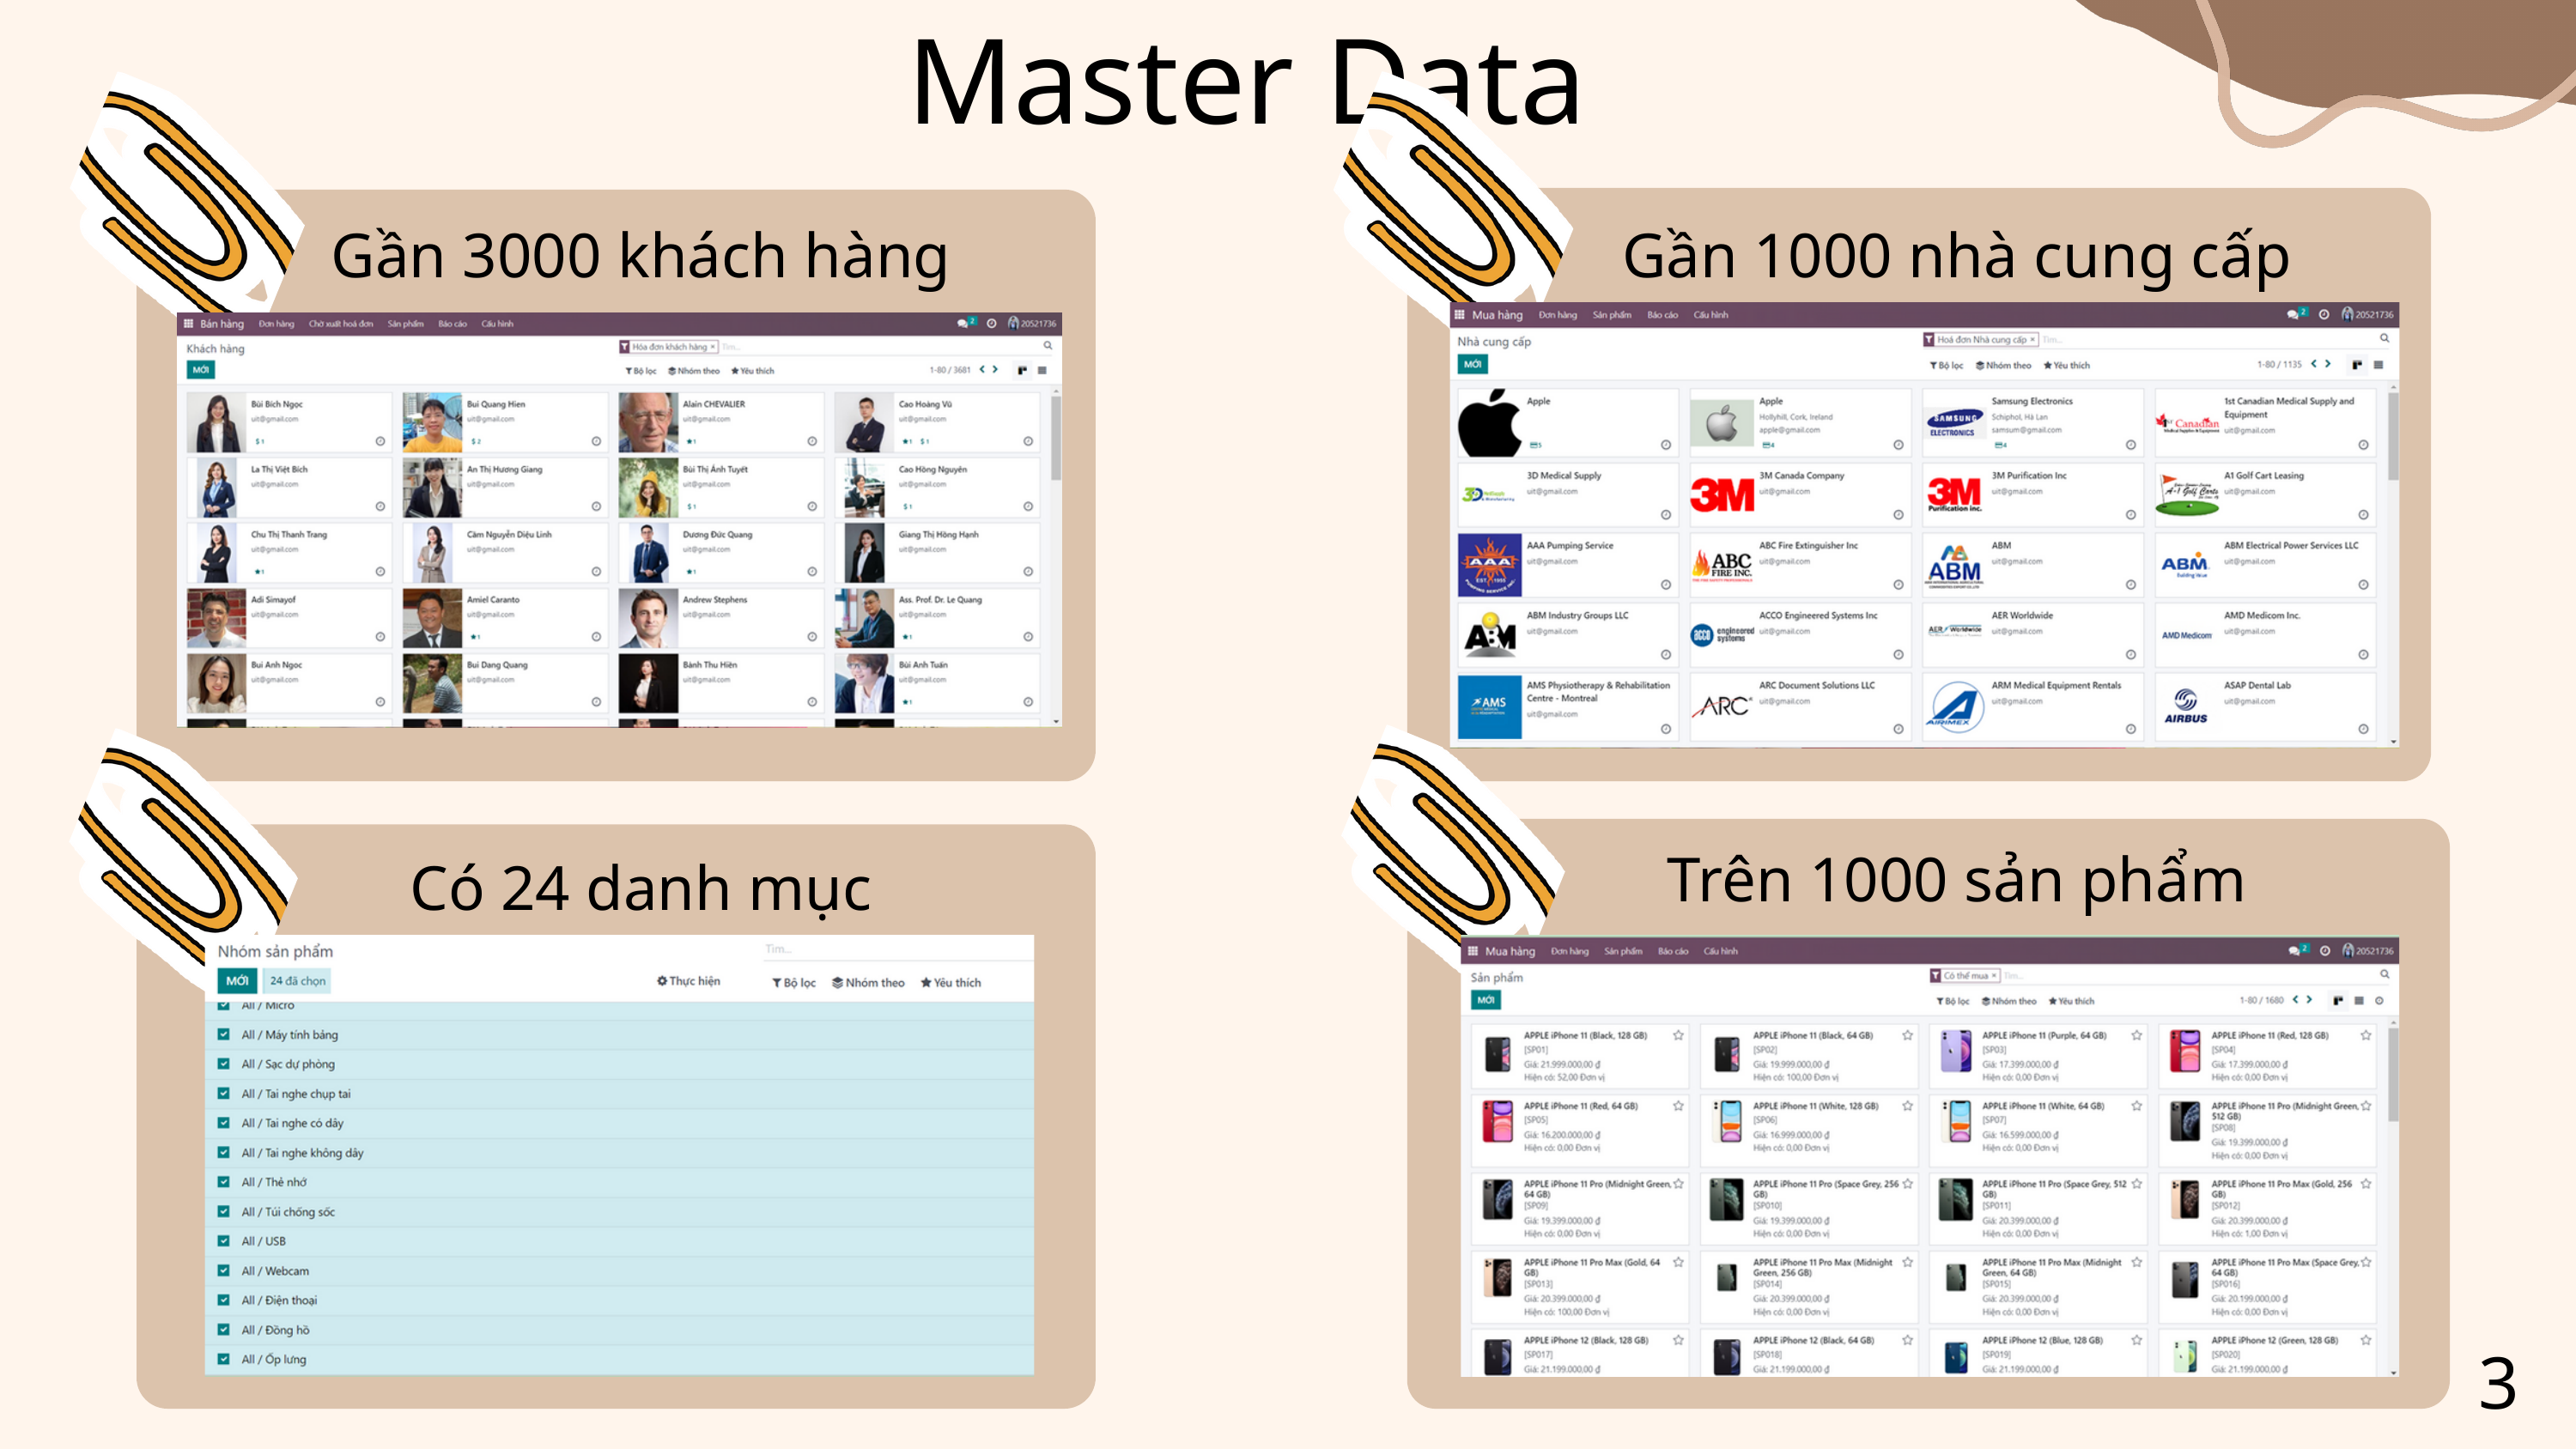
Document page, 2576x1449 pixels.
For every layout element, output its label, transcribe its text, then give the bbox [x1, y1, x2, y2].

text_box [136, 824, 1097, 1410]
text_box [1406, 187, 2432, 782]
text_box [35, 70, 332, 310]
text_box [35, 727, 325, 962]
text_box [1298, 70, 1602, 318]
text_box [1406, 818, 2451, 1410]
text_box Master Data [796, 0, 1698, 149]
text_box 3 [2453, 1323, 2545, 1423]
text_box [2044, 0, 2161, 132]
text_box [136, 189, 1097, 782]
text_box [2161, 0, 2576, 149]
text_box [1309, 724, 1592, 954]
